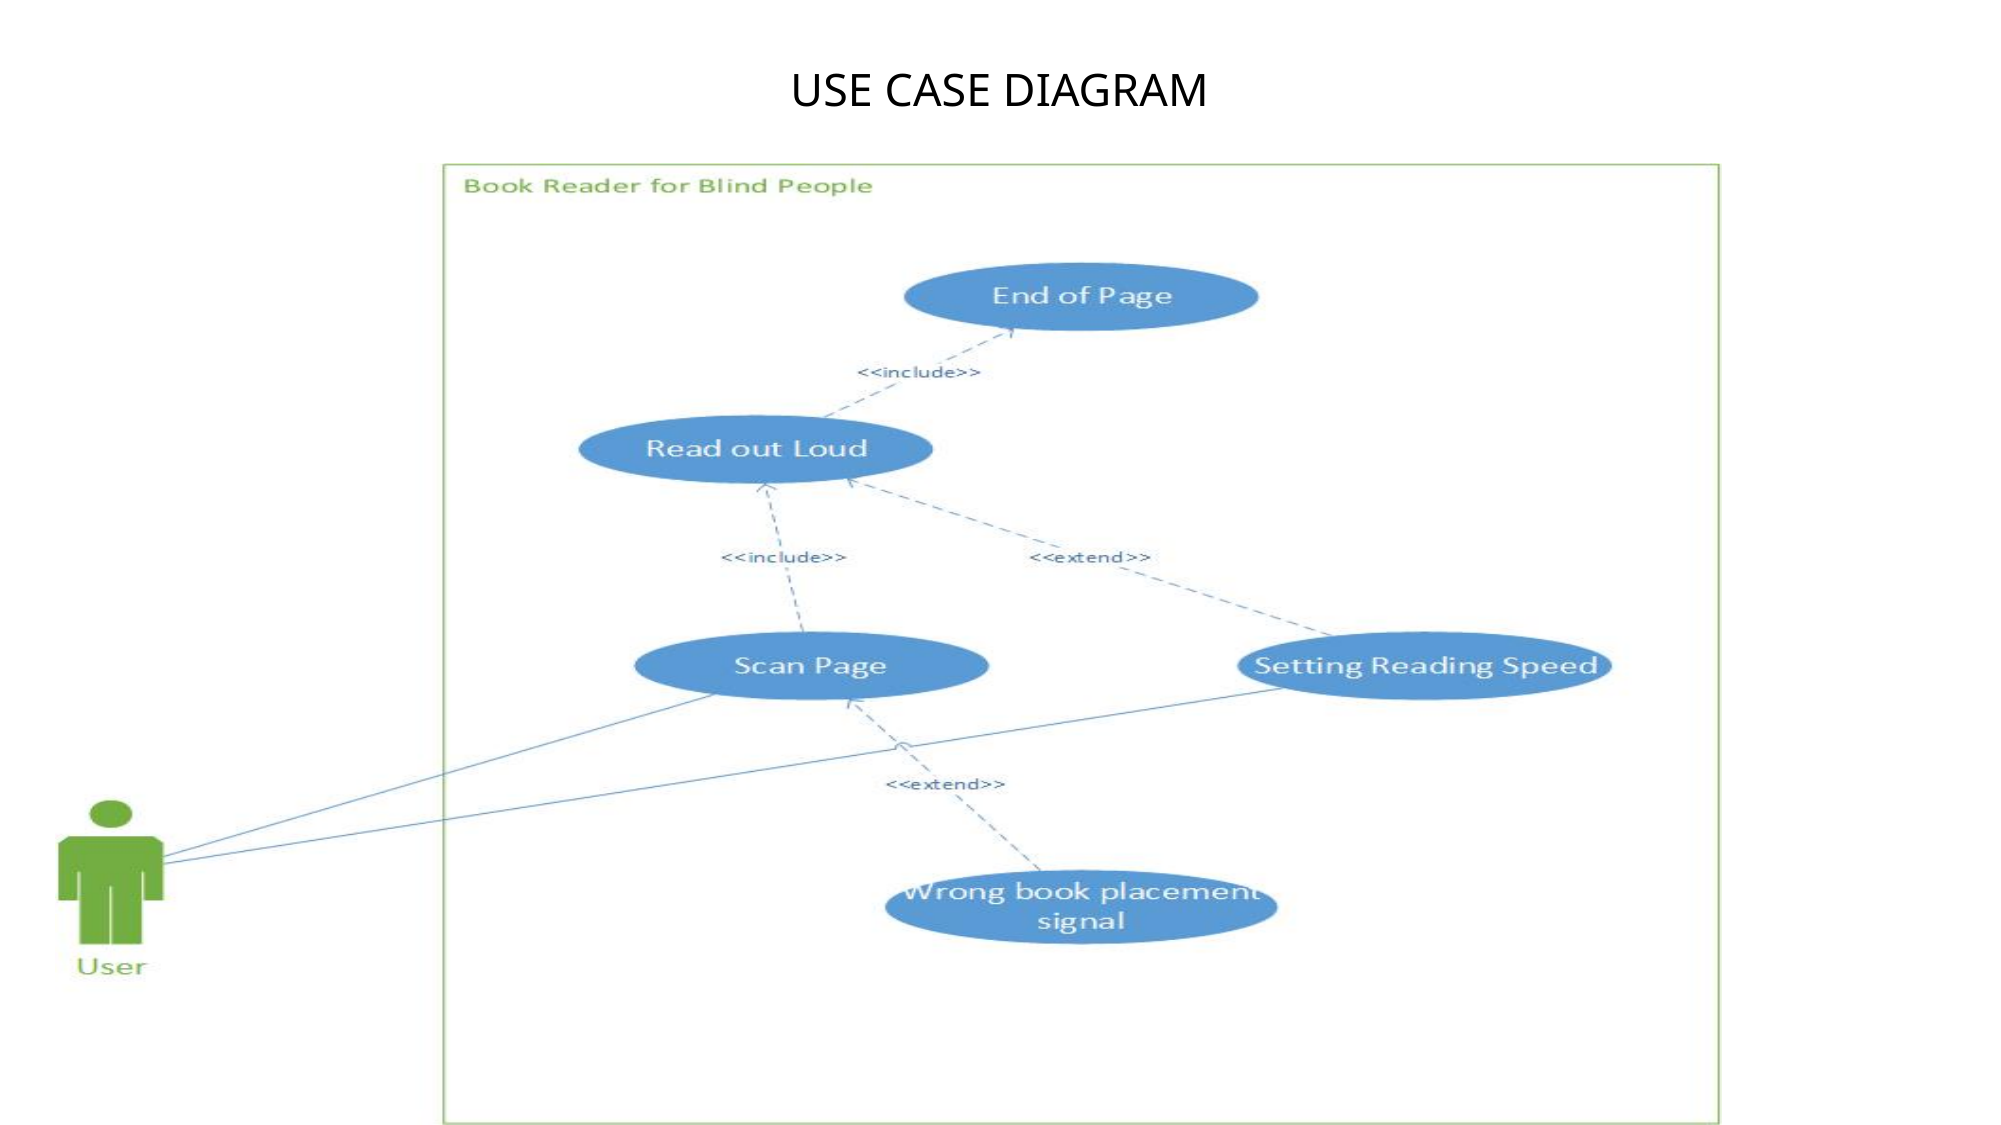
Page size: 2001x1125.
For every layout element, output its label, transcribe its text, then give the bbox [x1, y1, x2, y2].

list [55, 163, 1722, 1125]
title Use case diagram [137, 59, 1863, 178]
